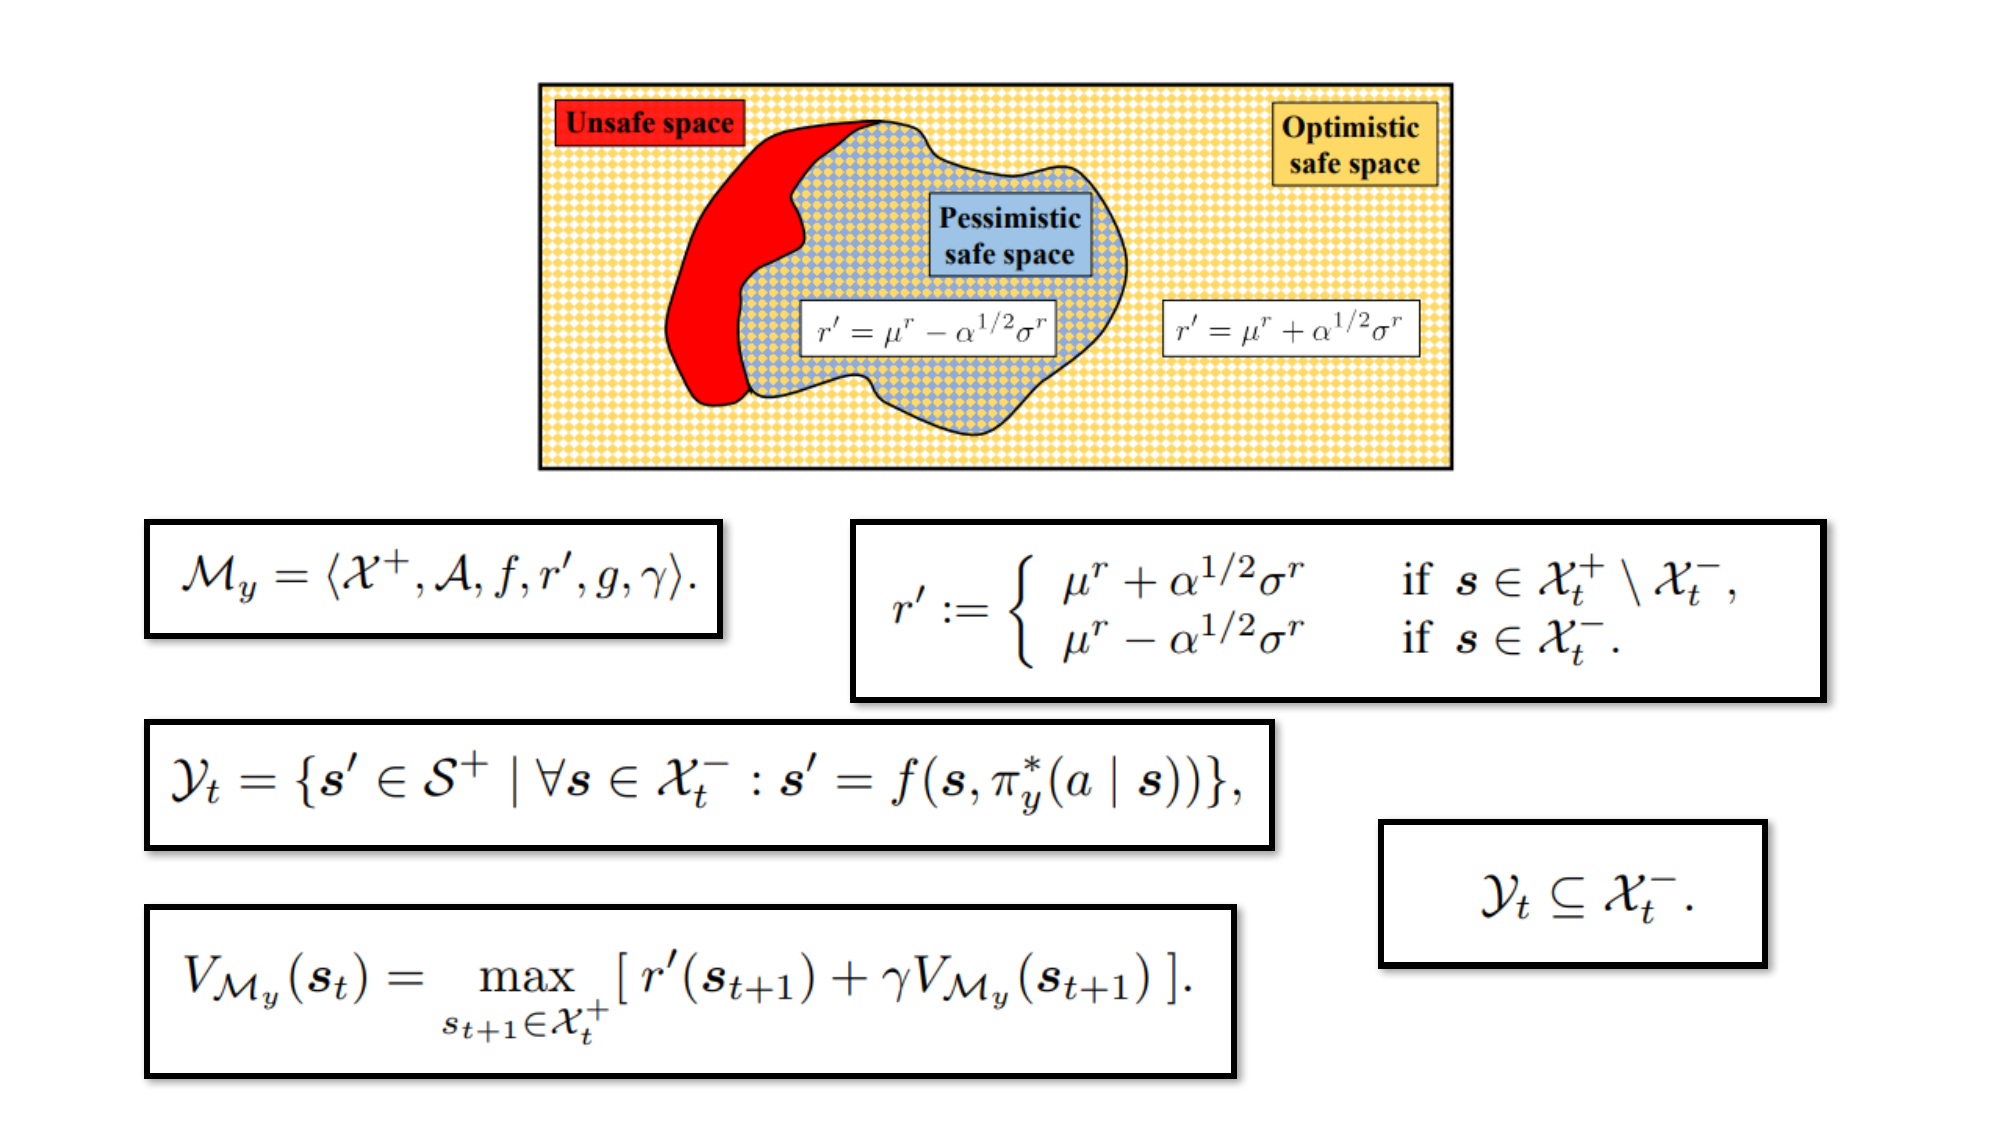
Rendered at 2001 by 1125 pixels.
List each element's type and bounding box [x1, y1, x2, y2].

picture [1383, 824, 1763, 963]
picture [856, 524, 1821, 697]
list [494, 59, 1496, 497]
picture [149, 724, 1269, 846]
picture [149, 524, 717, 633]
subtitle [207, 59, 1783, 983]
picture [149, 910, 1232, 1073]
